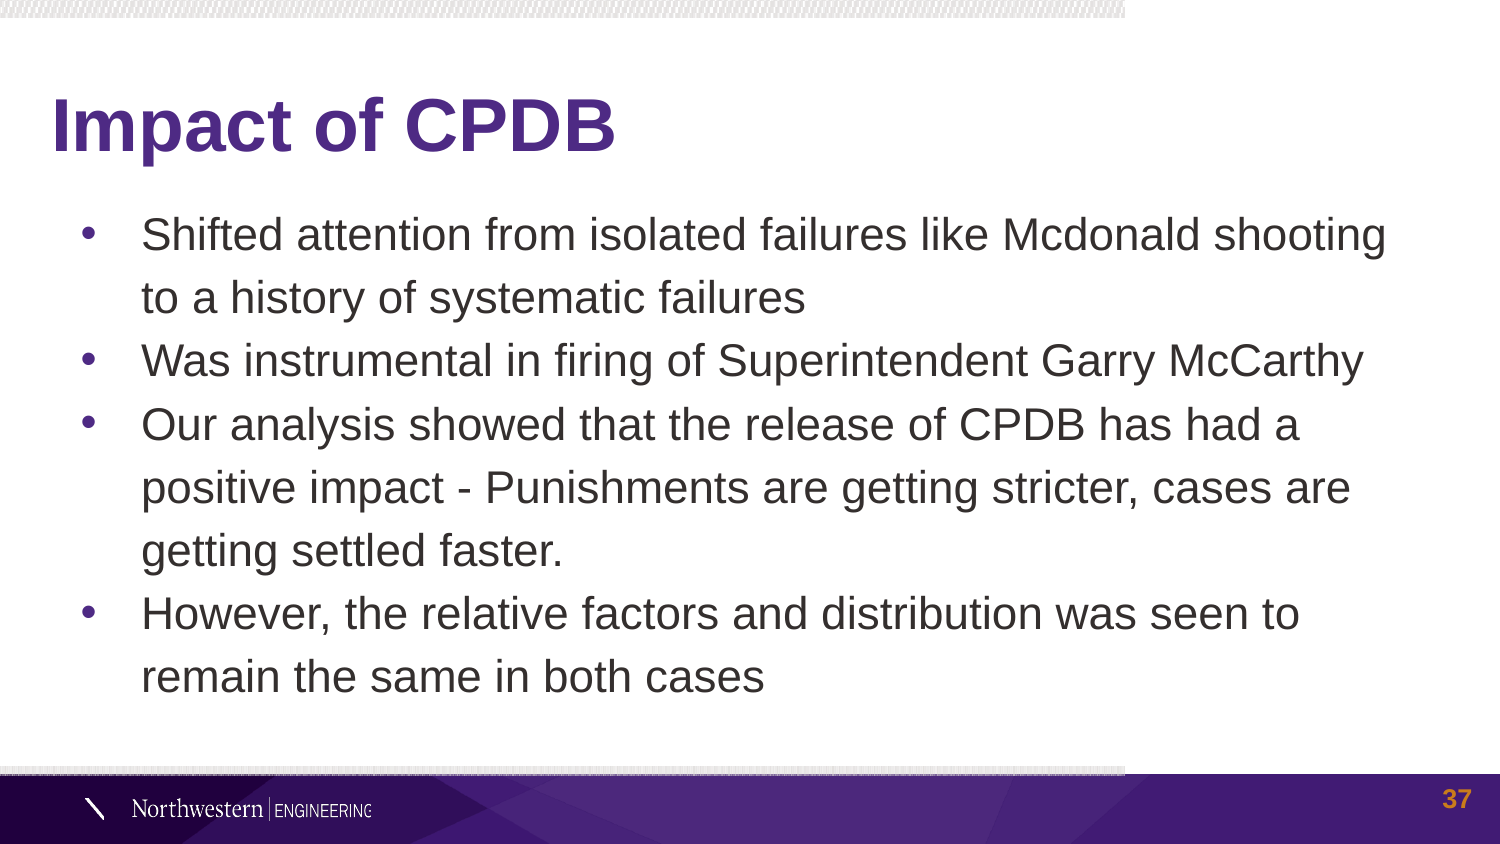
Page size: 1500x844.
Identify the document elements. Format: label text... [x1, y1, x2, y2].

title Impact of CPDB [51, 72, 1449, 167]
list Shifted attention from isolated failures like Mcdonald shooting to a history of systematic failures Was instrumental in firing of Superintendent Garry McCarthy Our analysis showed that the release of CPDB has had a positive impact - Punishments are getting stricter, cases are getting settled faster. However, the relative factors and distribution was seen to remain the same in both cases [51, 189, 1449, 750]
slide_number ‹#› [1389, 764, 1480, 830]
picture [0, 0, 1125, 18]
picture [0, 766, 1500, 844]
